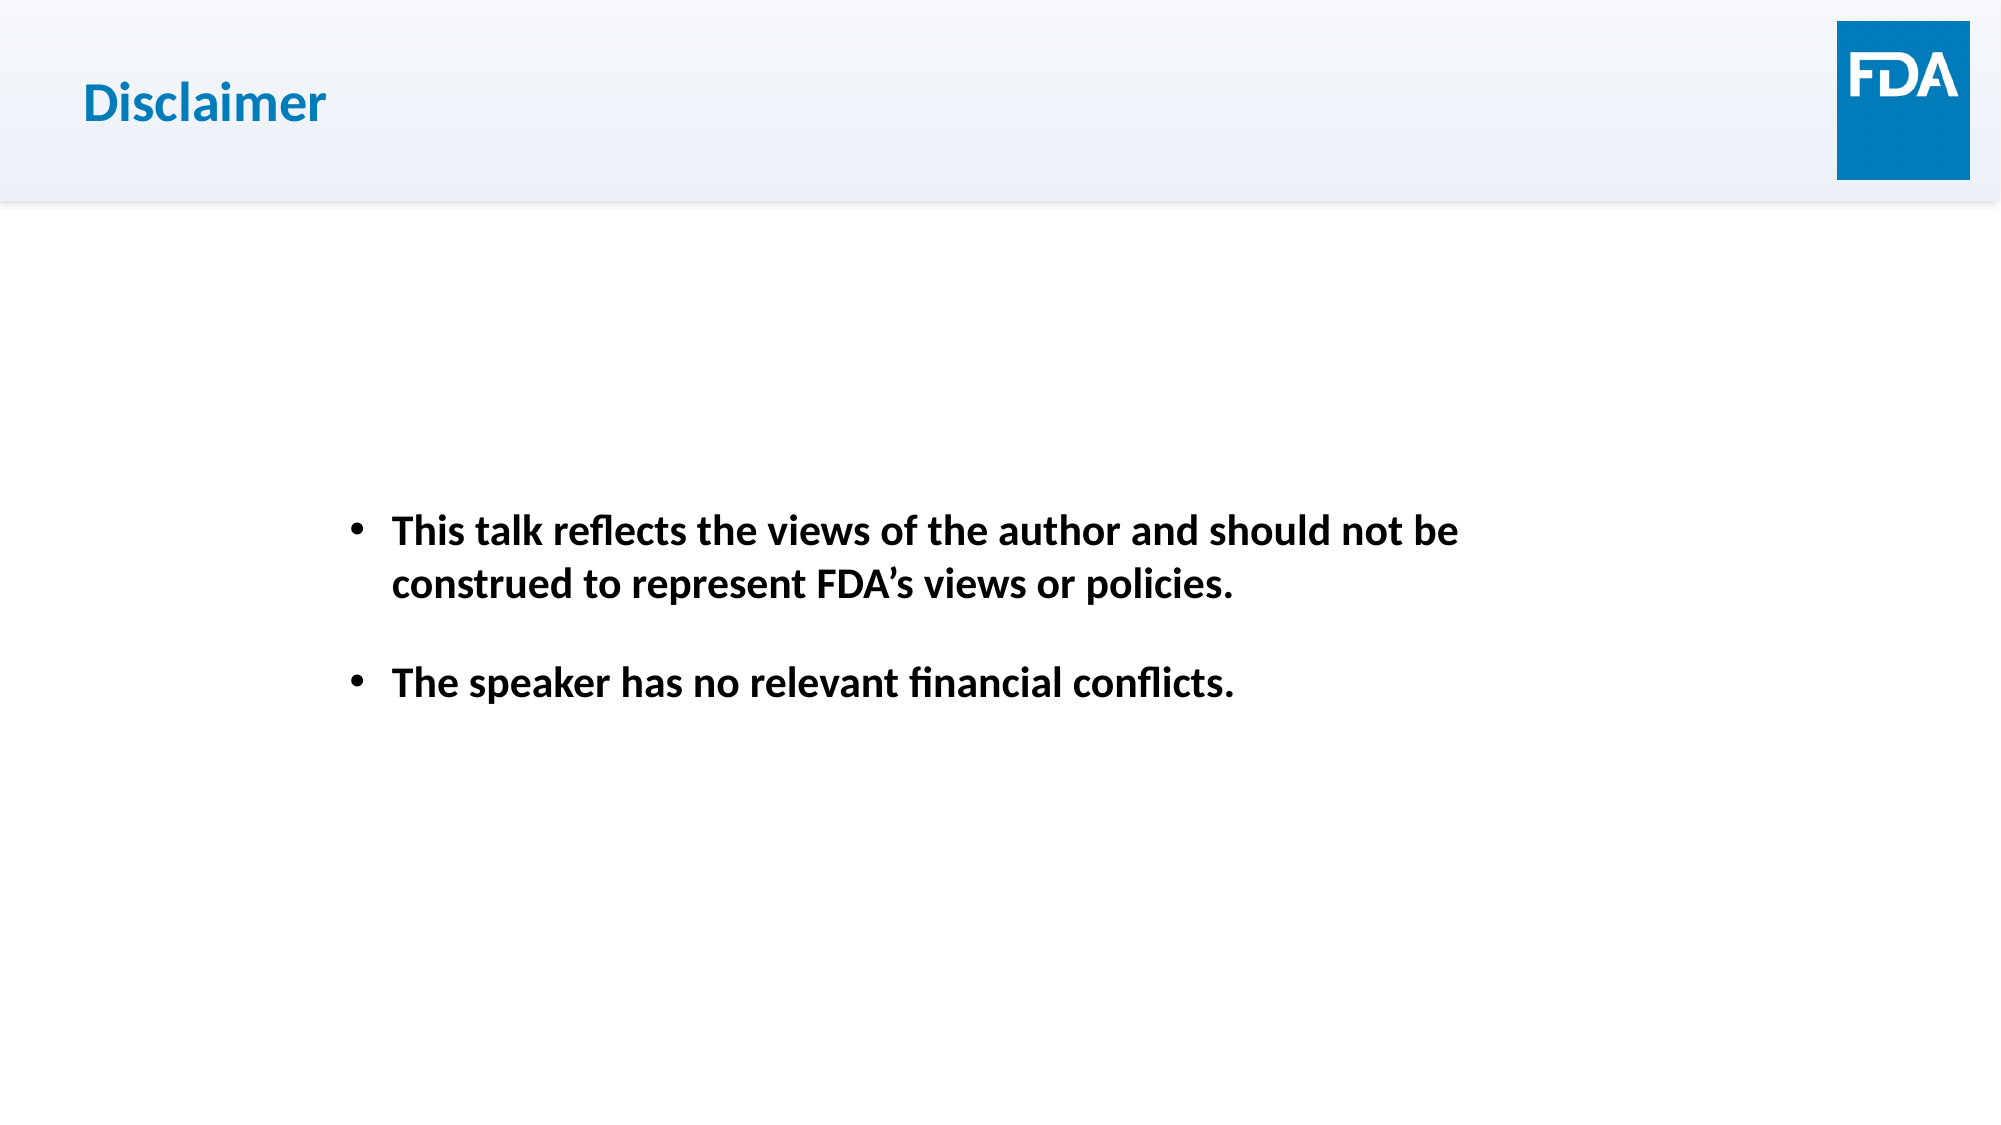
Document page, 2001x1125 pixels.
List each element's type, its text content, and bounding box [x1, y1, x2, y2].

picture [1851, 52, 1918, 96]
title Disclaimer [68, 25, 1778, 183]
list This talk reflects the views of the author and should not be construed to represent FDA’s views or policies. The speaker has no relevant financial conflicts. [334, 314, 1666, 894]
picture [1918, 53, 1958, 96]
